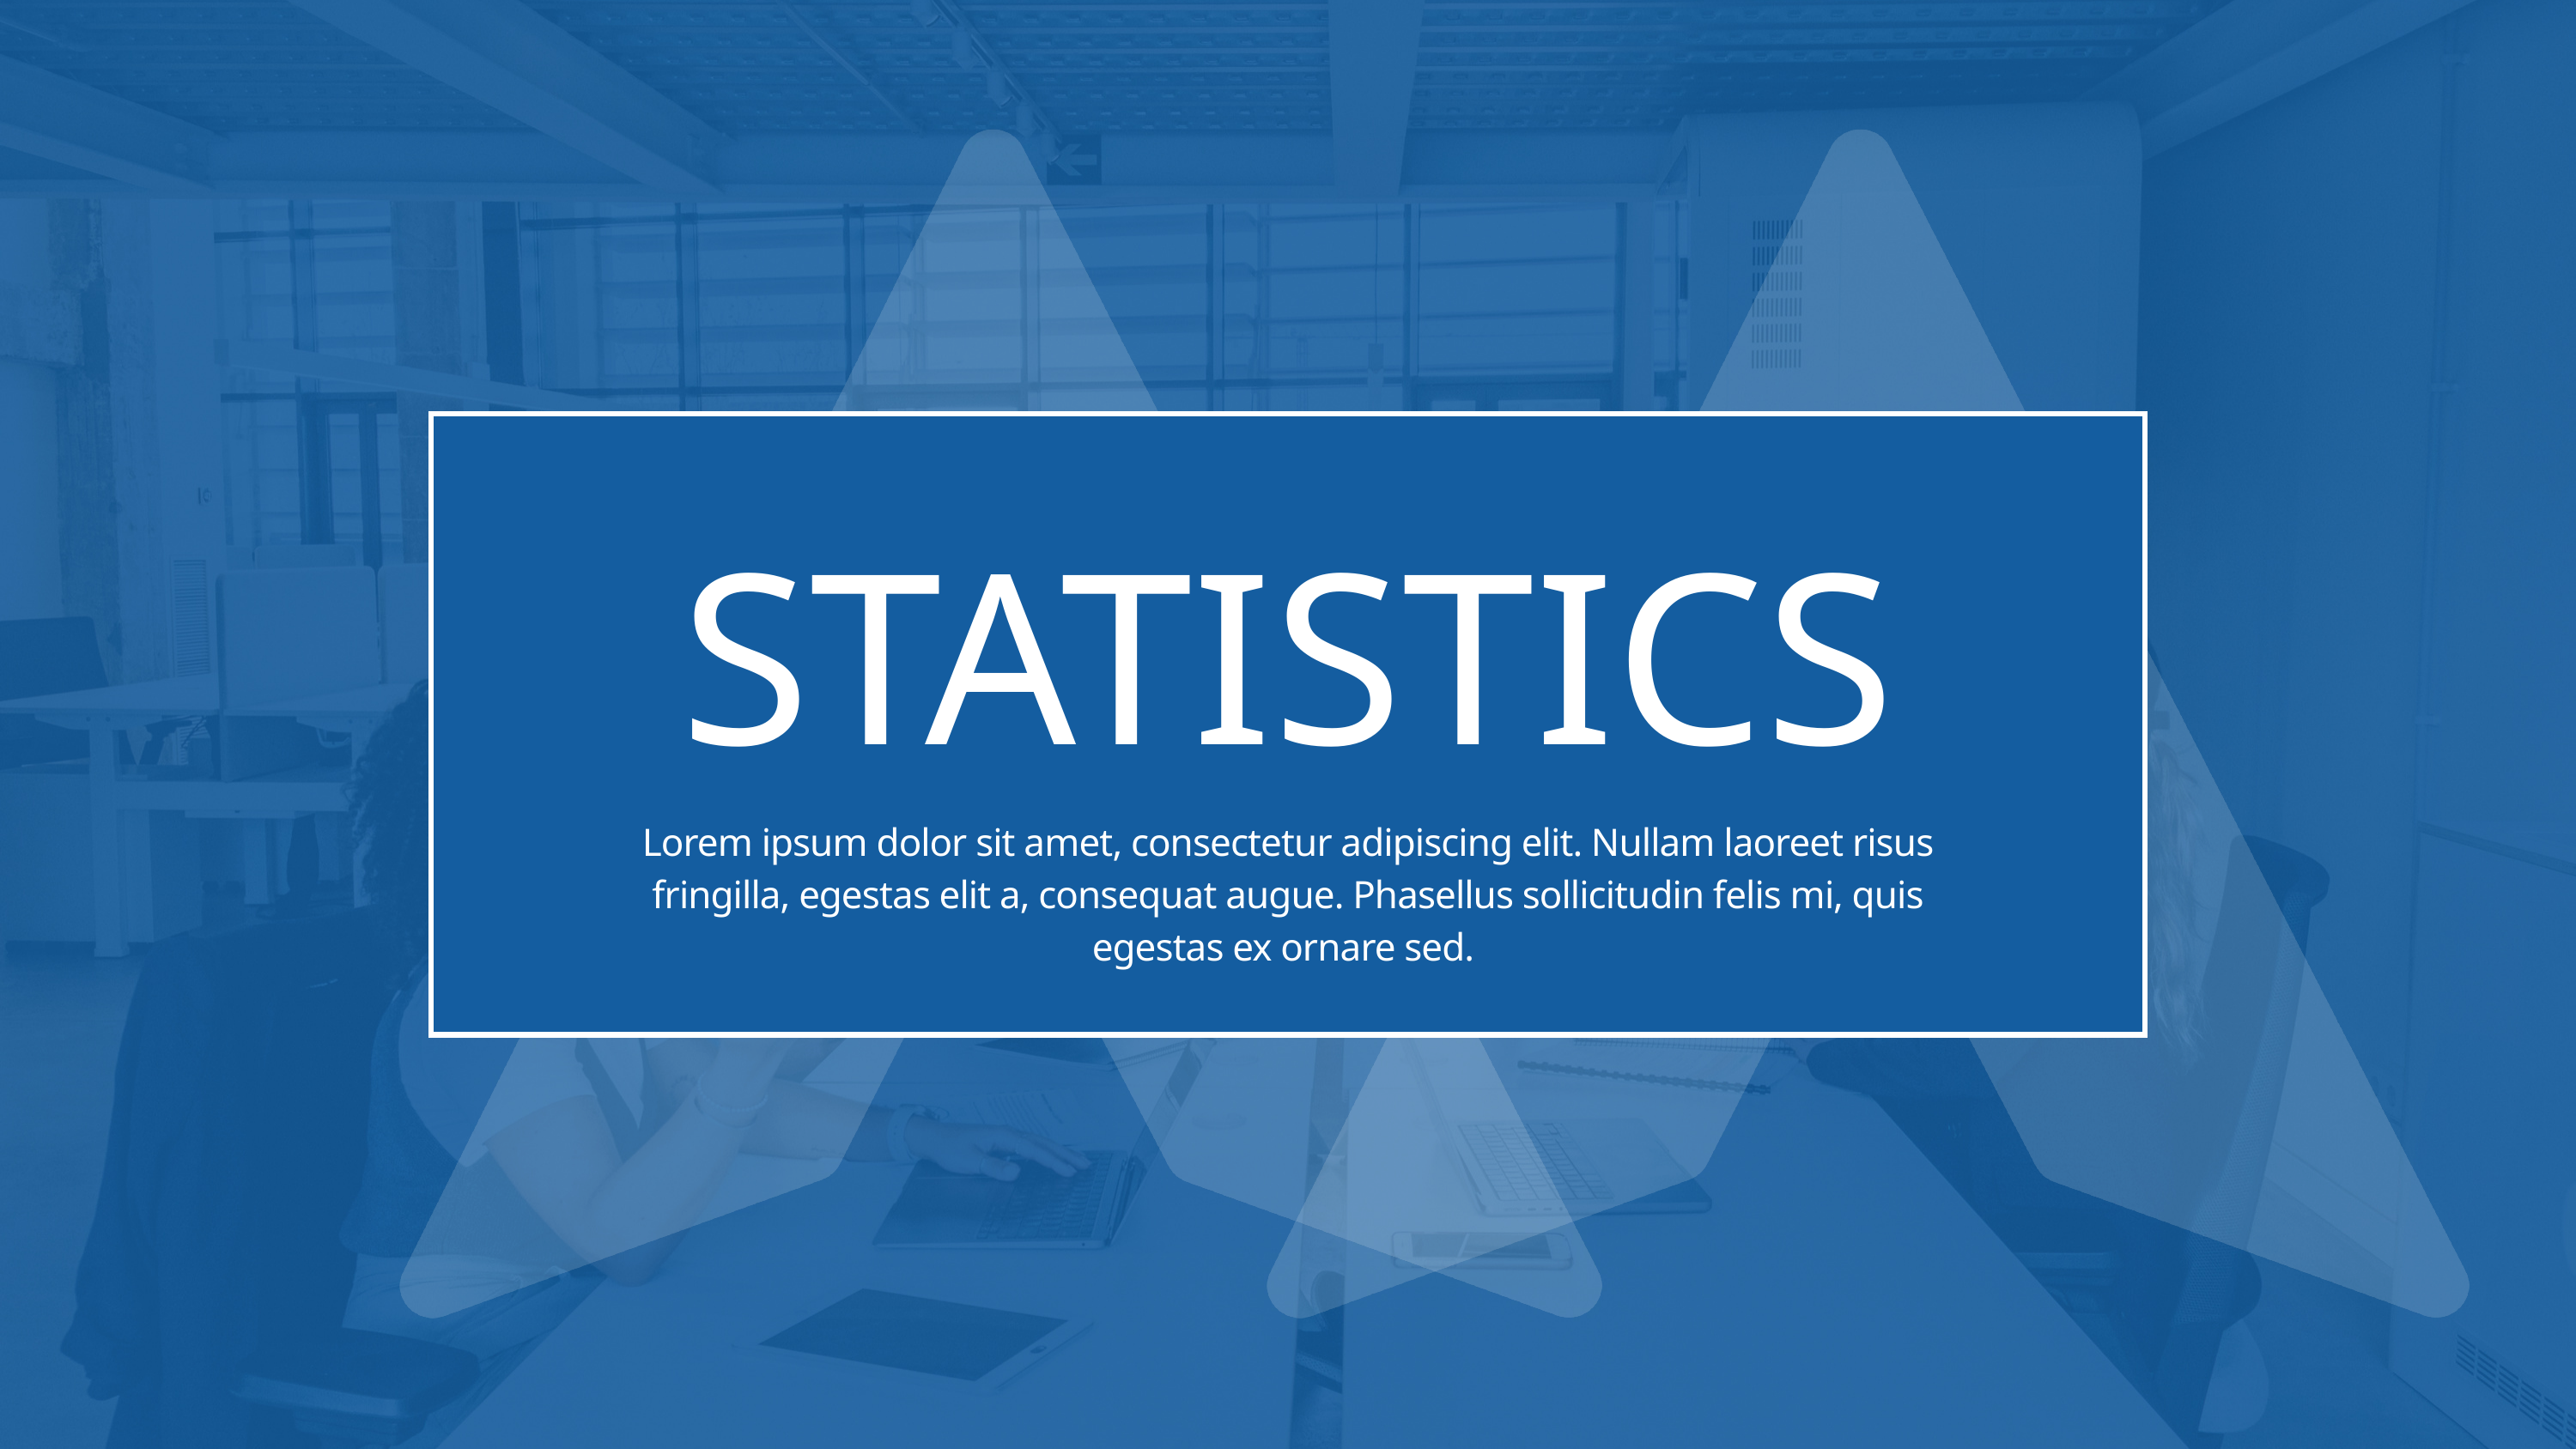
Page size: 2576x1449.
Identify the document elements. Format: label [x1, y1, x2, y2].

text_box [390, 123, 1612, 1326]
text_box [0, 0, 2576, 1449]
text_box [1612, 123, 2479, 1326]
text_box [430, 413, 2145, 1035]
